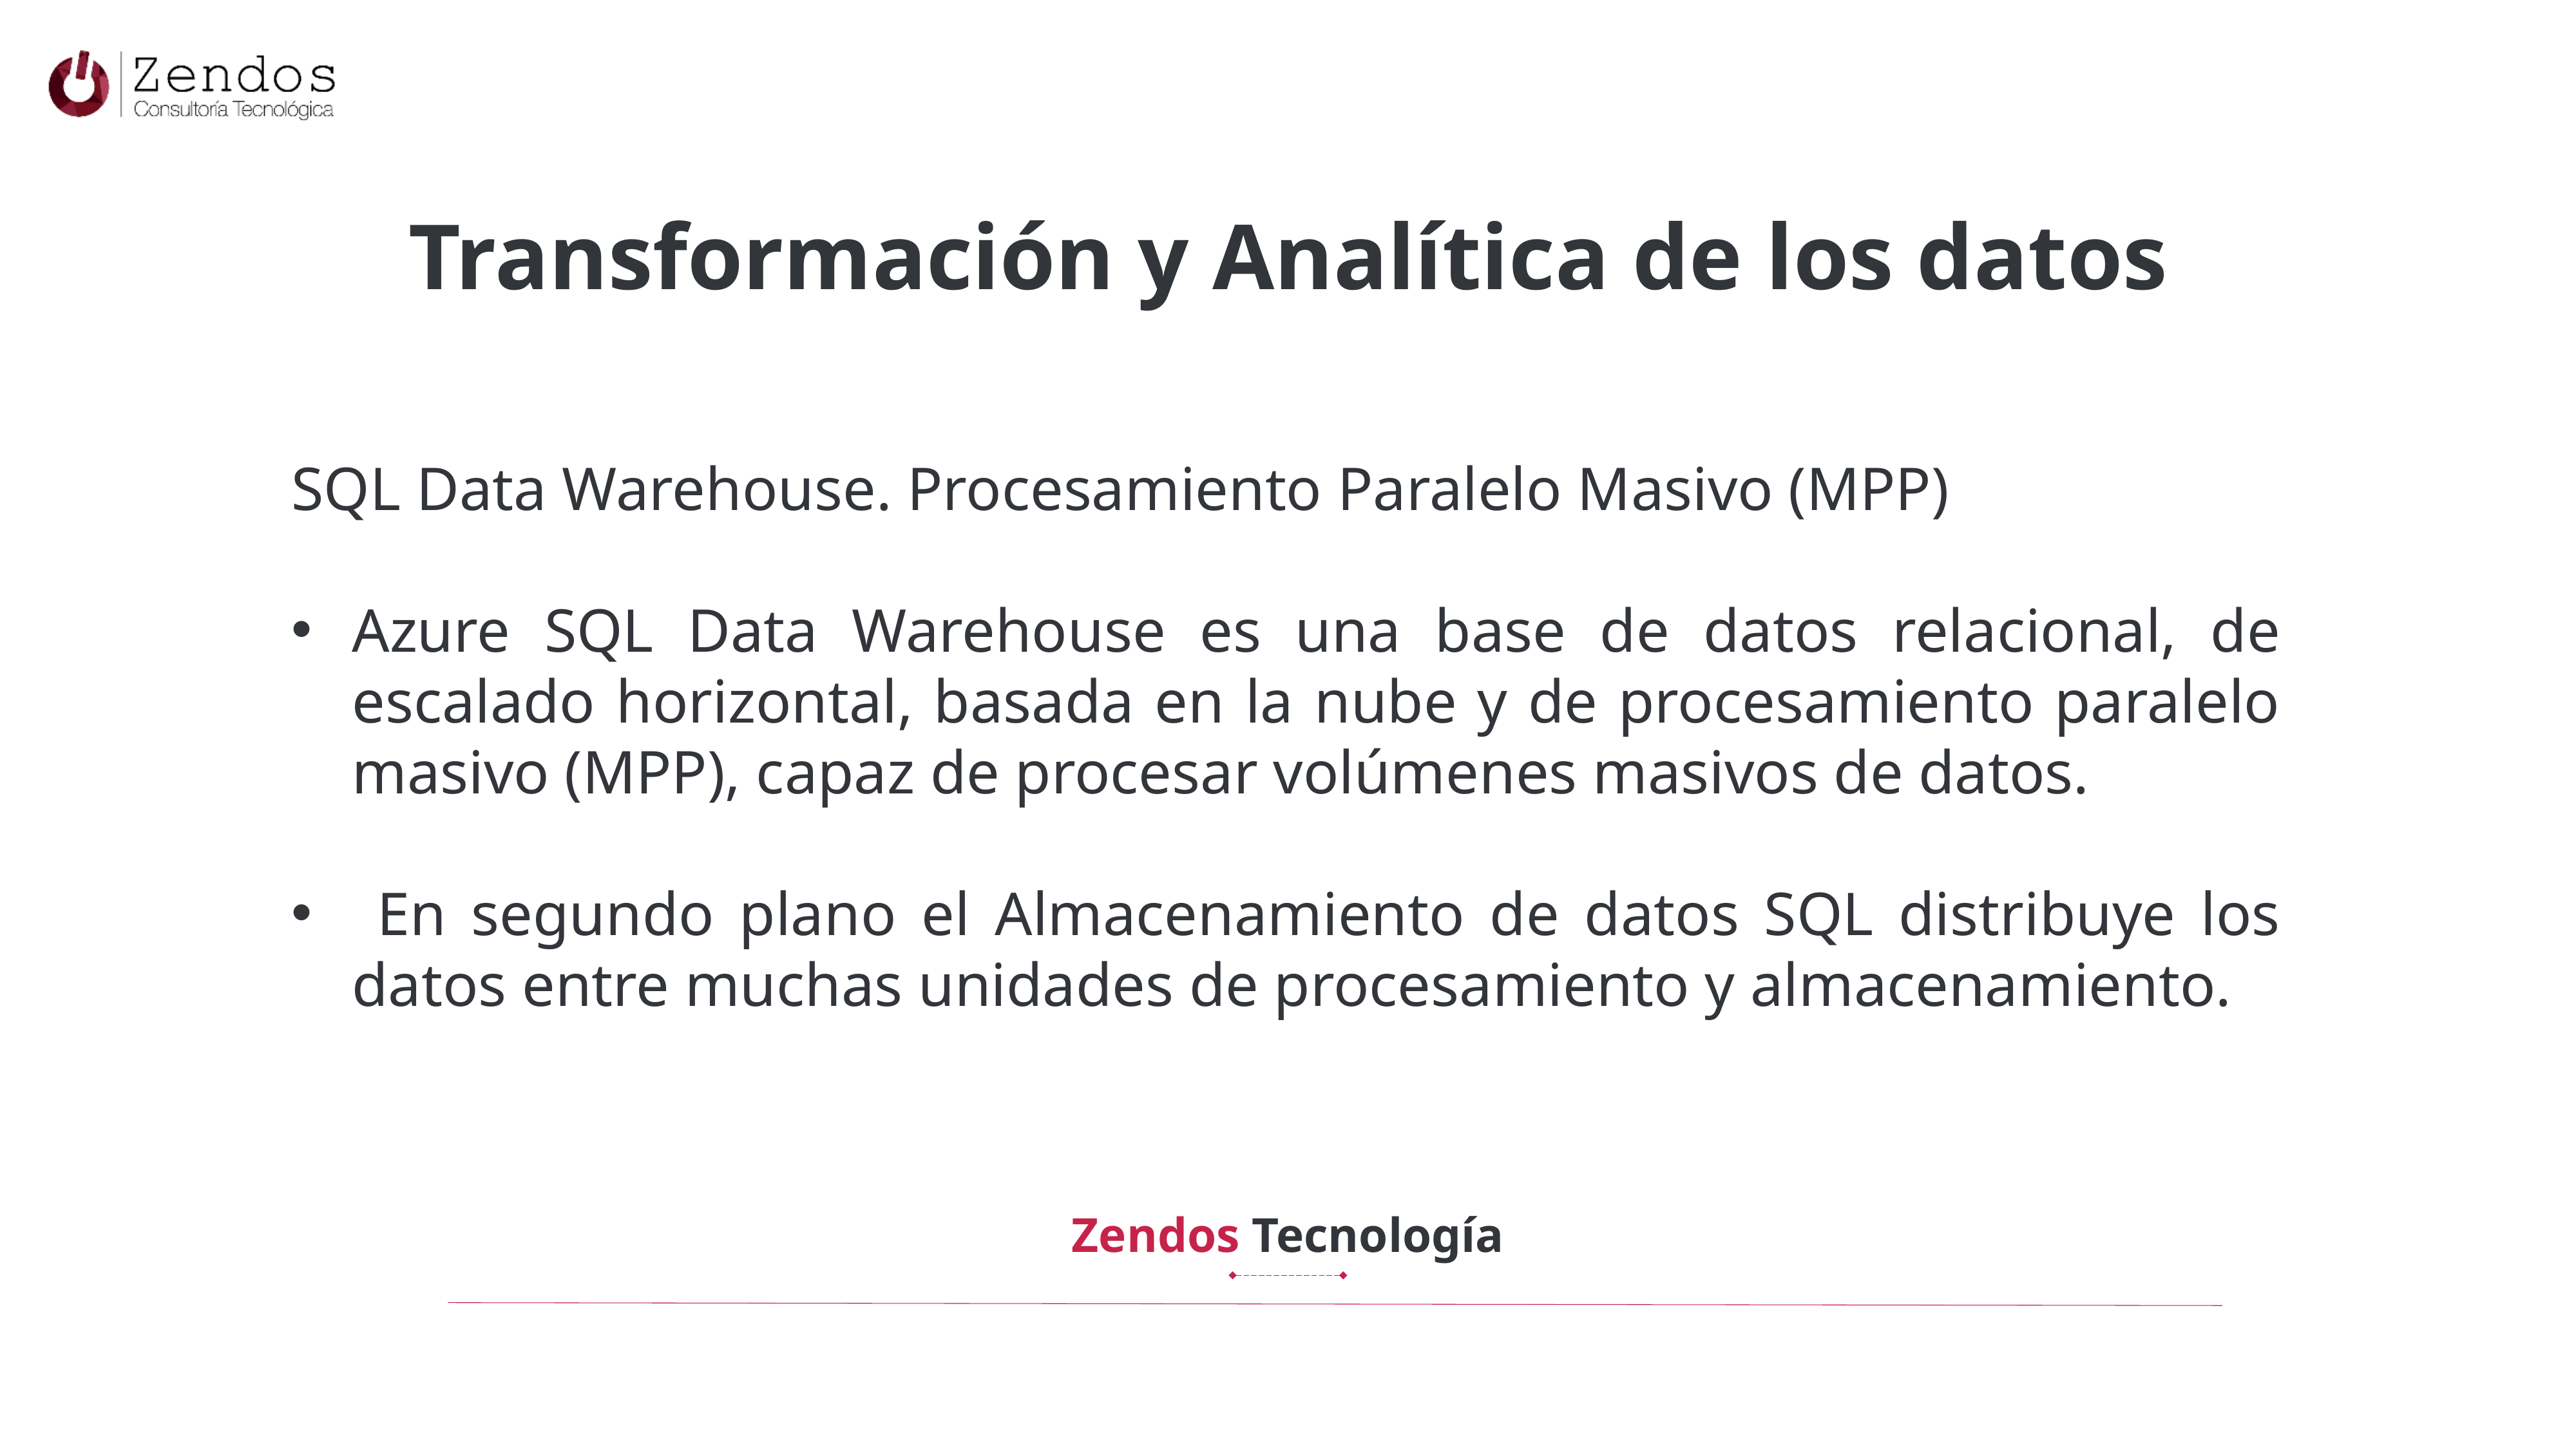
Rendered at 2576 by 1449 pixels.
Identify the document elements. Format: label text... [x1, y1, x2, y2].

picture [0, 5, 341, 190]
text_box Transformación y Analítica de los datos [408, 200, 2168, 308]
text_box SQL Data Warehouse. Procesamiento Paralelo Masivo (MPP) Azure SQL Data Warehouse es una base de datos relacional, de escalado horizontal, basada en la nube y de procesamiento paralelo masivo (MPP), capaz de procesar volúmenes masivos de datos. En segundo plano el Almacenamiento de datos SQL distribuye los datos entre muchas unidades de procesamiento y almacenamiento. [281, 446, 2292, 1023]
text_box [448, 1302, 2222, 1306]
text_box Zendos Tecnología [1052, 1195, 1524, 1271]
